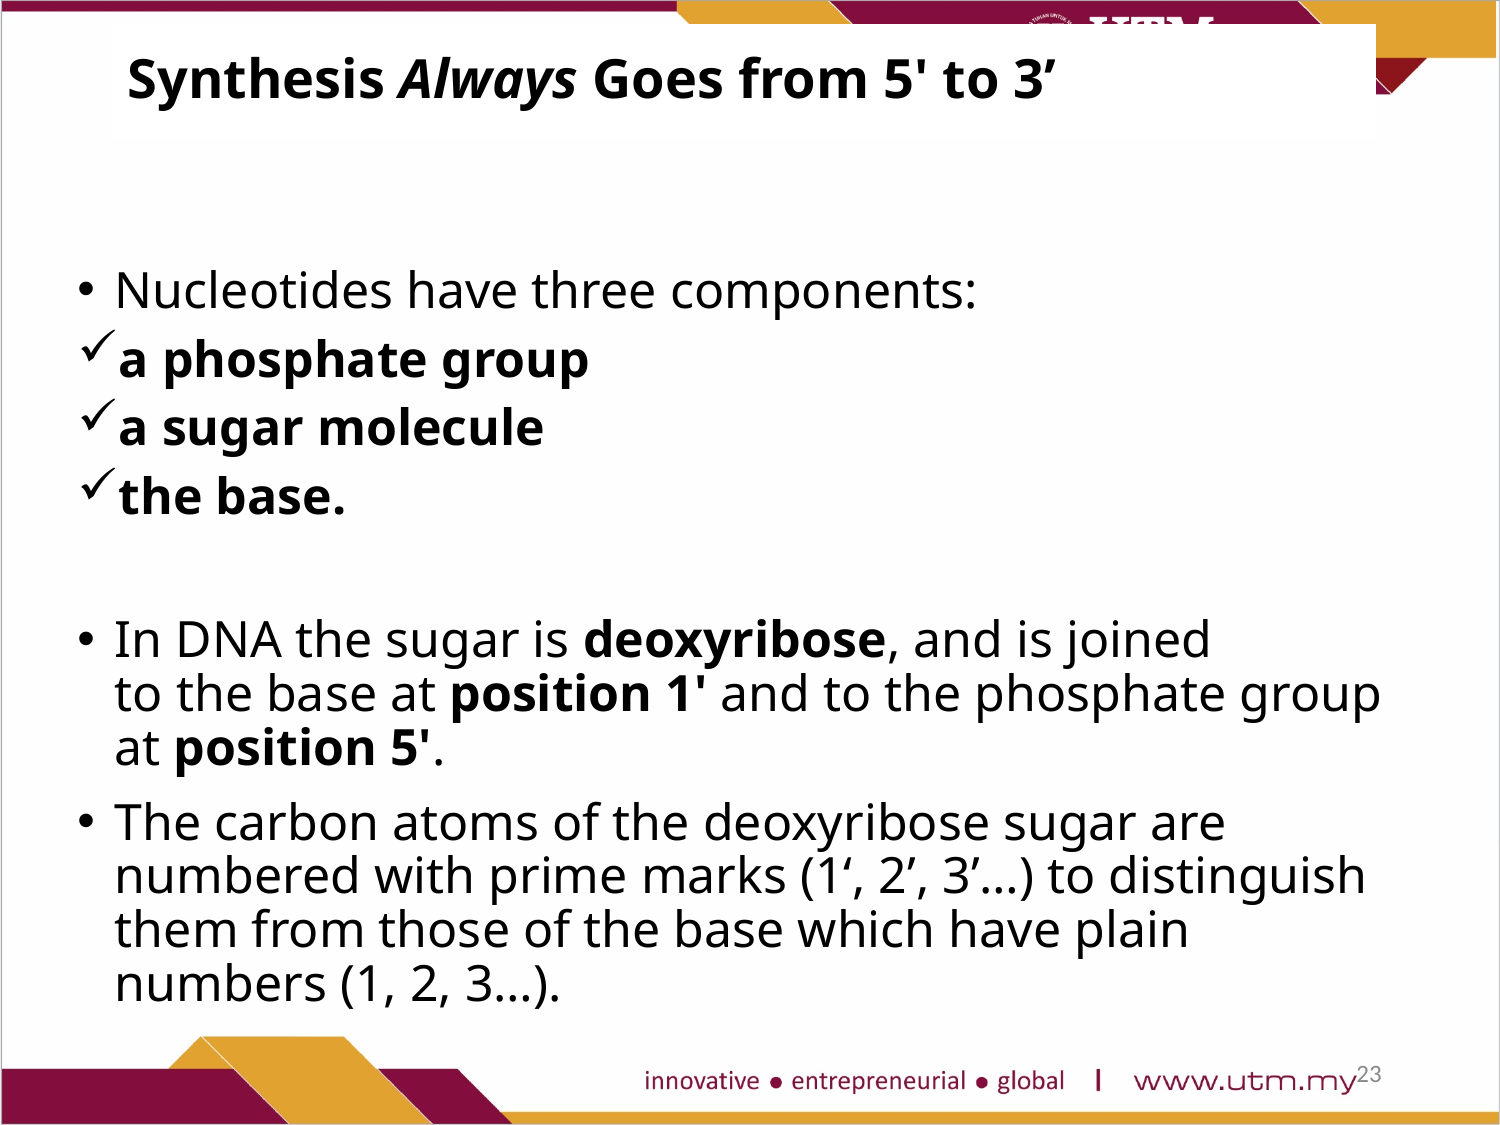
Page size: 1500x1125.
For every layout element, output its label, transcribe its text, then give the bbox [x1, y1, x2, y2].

title Synthesis Always Goes from 5' to 3’ [111, 24, 1376, 138]
slide_number 23 [1059, 1042, 1397, 1103]
list Nucleotides have three components: a phosphate group a sugar molecule the base. In DNA the sugar is deoxyribose, and is joined to the base at position 1' and to the phosphate group at position 5'. The carbon atoms of the deoxyribose sugar are numbered with prime marks (1‘, 2’, 3’…) to distinguish them from those of the base which have plain numbers (1, 2, 3…). [62, 262, 1413, 788]
picture [0, 0, 1500, 1125]
